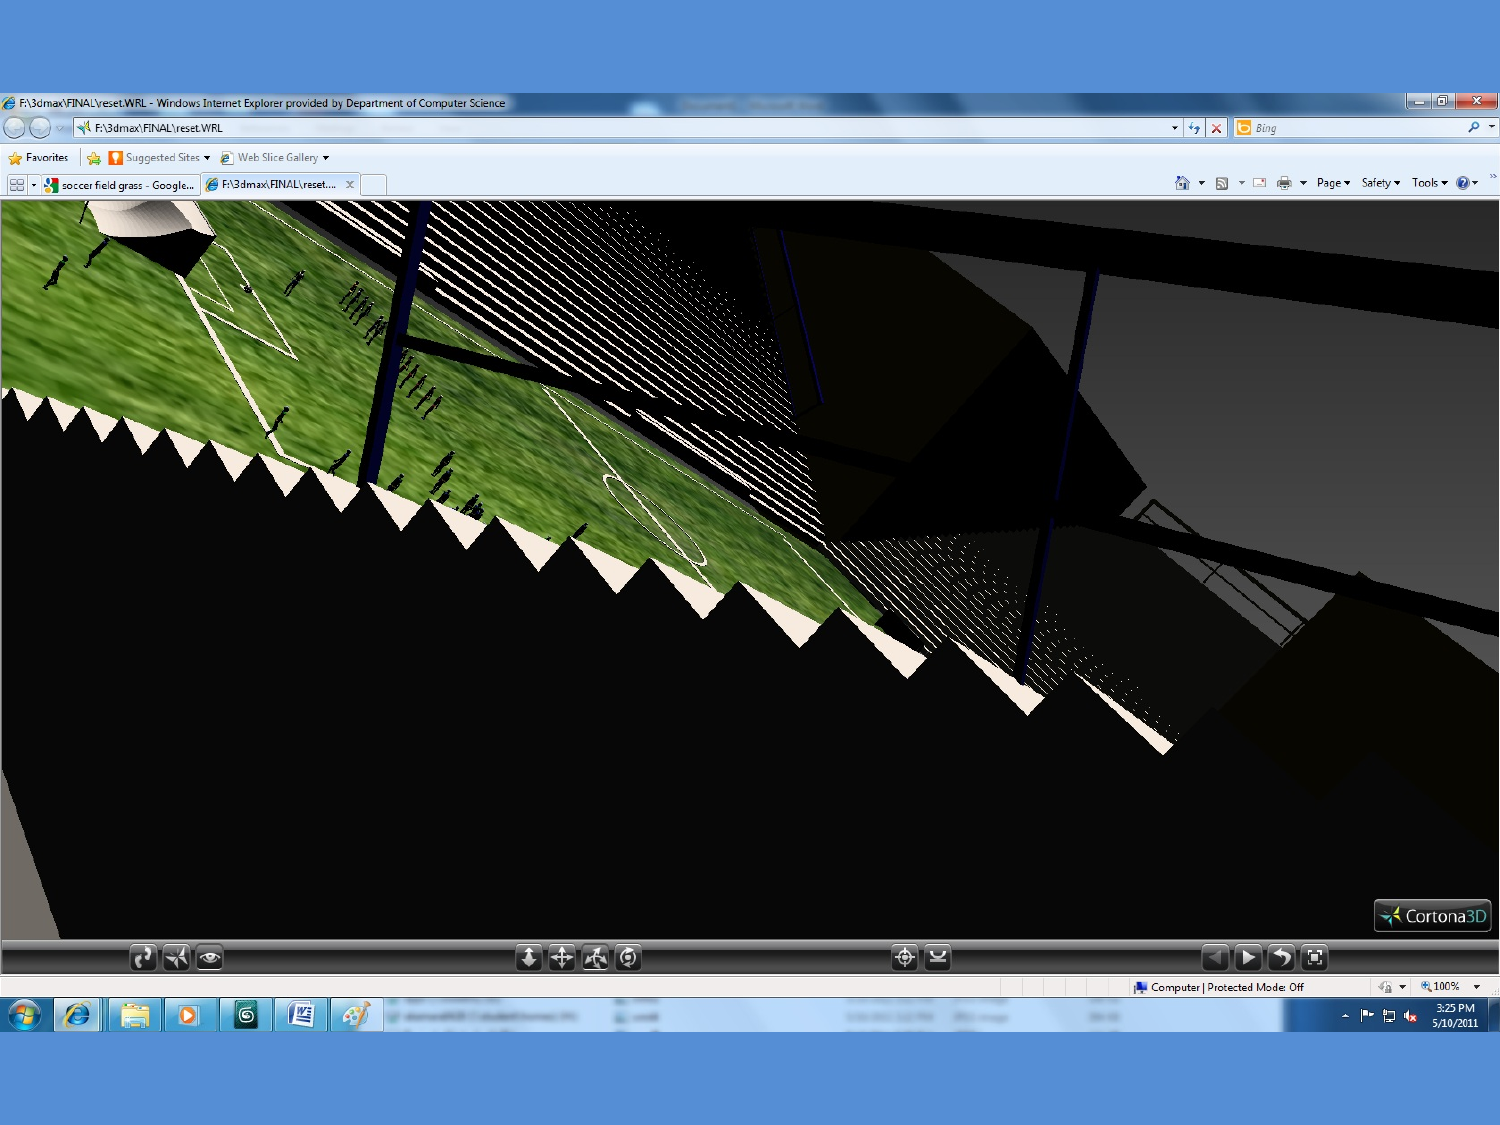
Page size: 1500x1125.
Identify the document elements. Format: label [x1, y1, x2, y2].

picture [0, 93, 1500, 1032]
